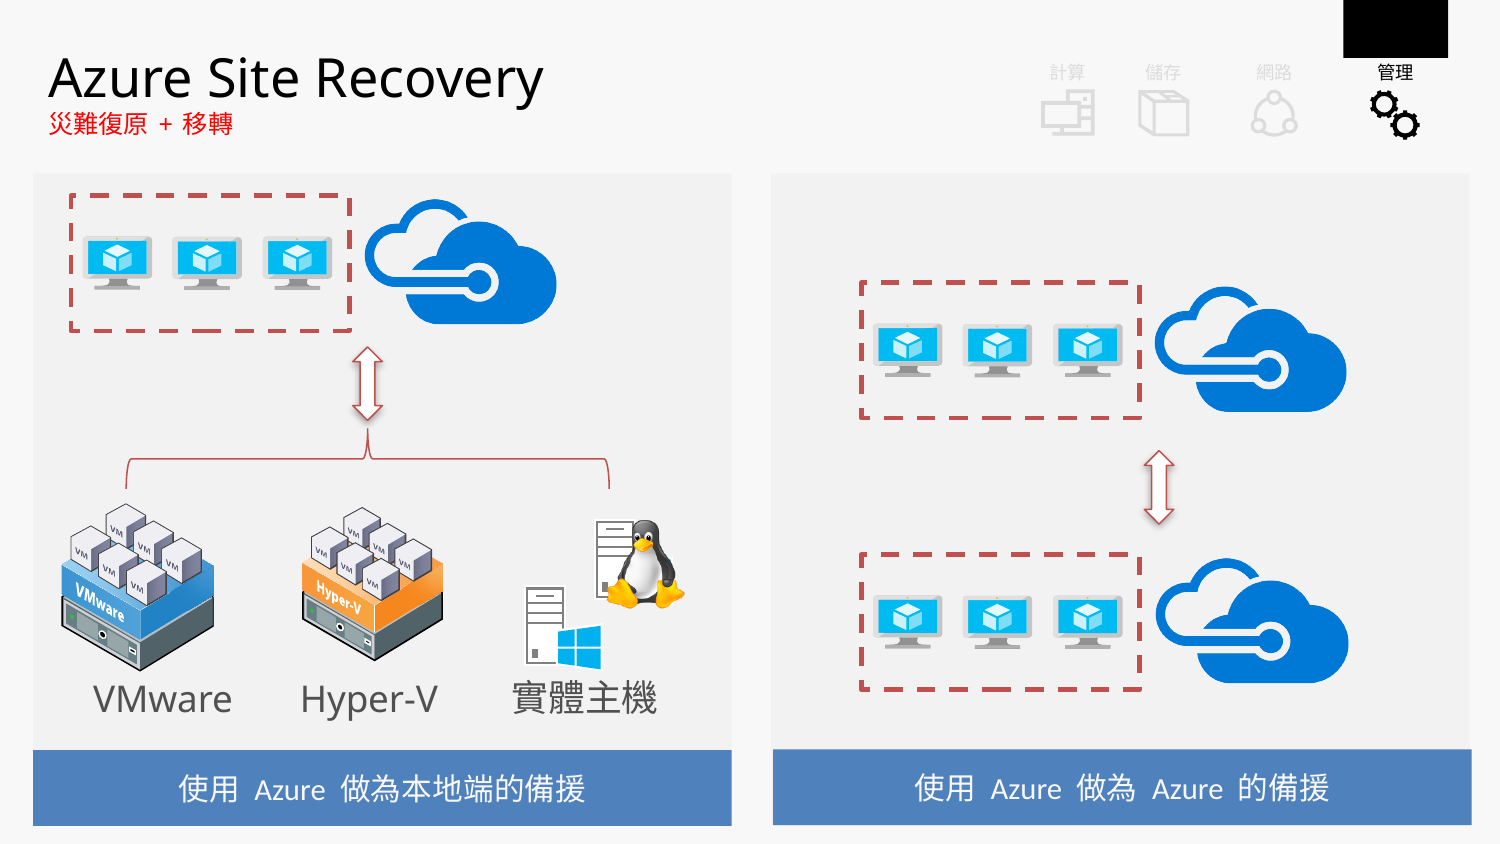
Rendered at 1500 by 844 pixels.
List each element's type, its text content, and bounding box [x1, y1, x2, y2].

text_box [769, 171, 1471, 828]
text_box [521, 516, 694, 672]
text_box [1341, 0, 1450, 60]
text_box [125, 428, 610, 489]
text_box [1052, 323, 1123, 378]
picture [1154, 252, 1347, 446]
text_box 使用 Azure 做為 Azure 的備援 [771, 747, 1474, 827]
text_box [262, 236, 333, 290]
picture [59, 500, 214, 672]
text_box [859, 281, 1142, 420]
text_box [1216, 58, 1333, 137]
text_box [31, 172, 734, 748]
text_box Hyper-V [277, 662, 489, 738]
picture [1155, 523, 1349, 717]
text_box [872, 323, 943, 377]
text_box [352, 355, 384, 421]
text_box [1370, 90, 1399, 119]
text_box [82, 236, 153, 290]
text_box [1015, 57, 1121, 136]
text_box 實體主機 [489, 662, 701, 738]
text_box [172, 236, 243, 291]
text_box [1390, 110, 1420, 140]
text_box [1121, 58, 1214, 137]
picture [363, 165, 557, 359]
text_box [872, 595, 943, 649]
text_box 管理 [1335, 58, 1460, 89]
title Azure Site Recovery 災難復原 + 移轉 [33, 35, 1468, 147]
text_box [1052, 595, 1123, 649]
text_box VMware [71, 662, 277, 738]
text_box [962, 595, 1033, 650]
text_box 使用 Azure 做為本地端的備援 [31, 748, 734, 828]
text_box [962, 323, 1033, 378]
text_box [1143, 454, 1175, 523]
text_box [859, 552, 1142, 692]
text_box [69, 193, 351, 333]
picture [299, 504, 444, 662]
